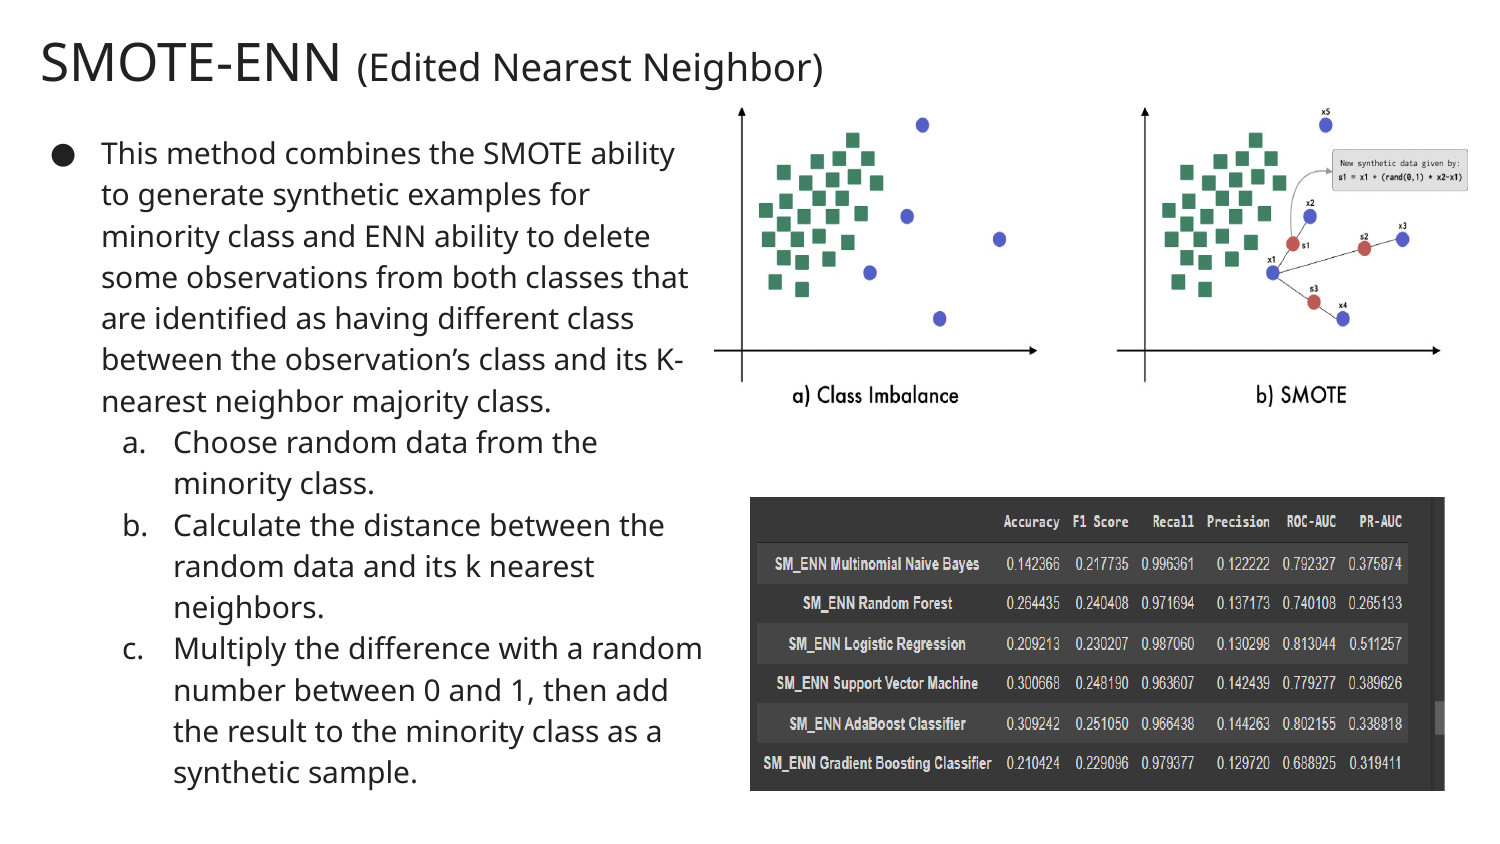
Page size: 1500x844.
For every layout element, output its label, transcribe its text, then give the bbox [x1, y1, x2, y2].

picture [711, 93, 1475, 415]
picture [749, 497, 1445, 791]
title SMOTE-ENN (Edited Nearest Neighbor) [25, 13, 1423, 108]
list This method combines the SMOTE ability to generate synthetic examples for minority class and ENN ability to delete some observations from both classes that are identified as having different class between the observation’s class and its K-nearest neighbor majority class. Choose random data from the minority class. Calculate the distance between the random data and its k nearest neighbors. Multiply the difference with a random number between 0 and 1, then add the result to the minority class as a synthetic sample. [14, 114, 722, 817]
